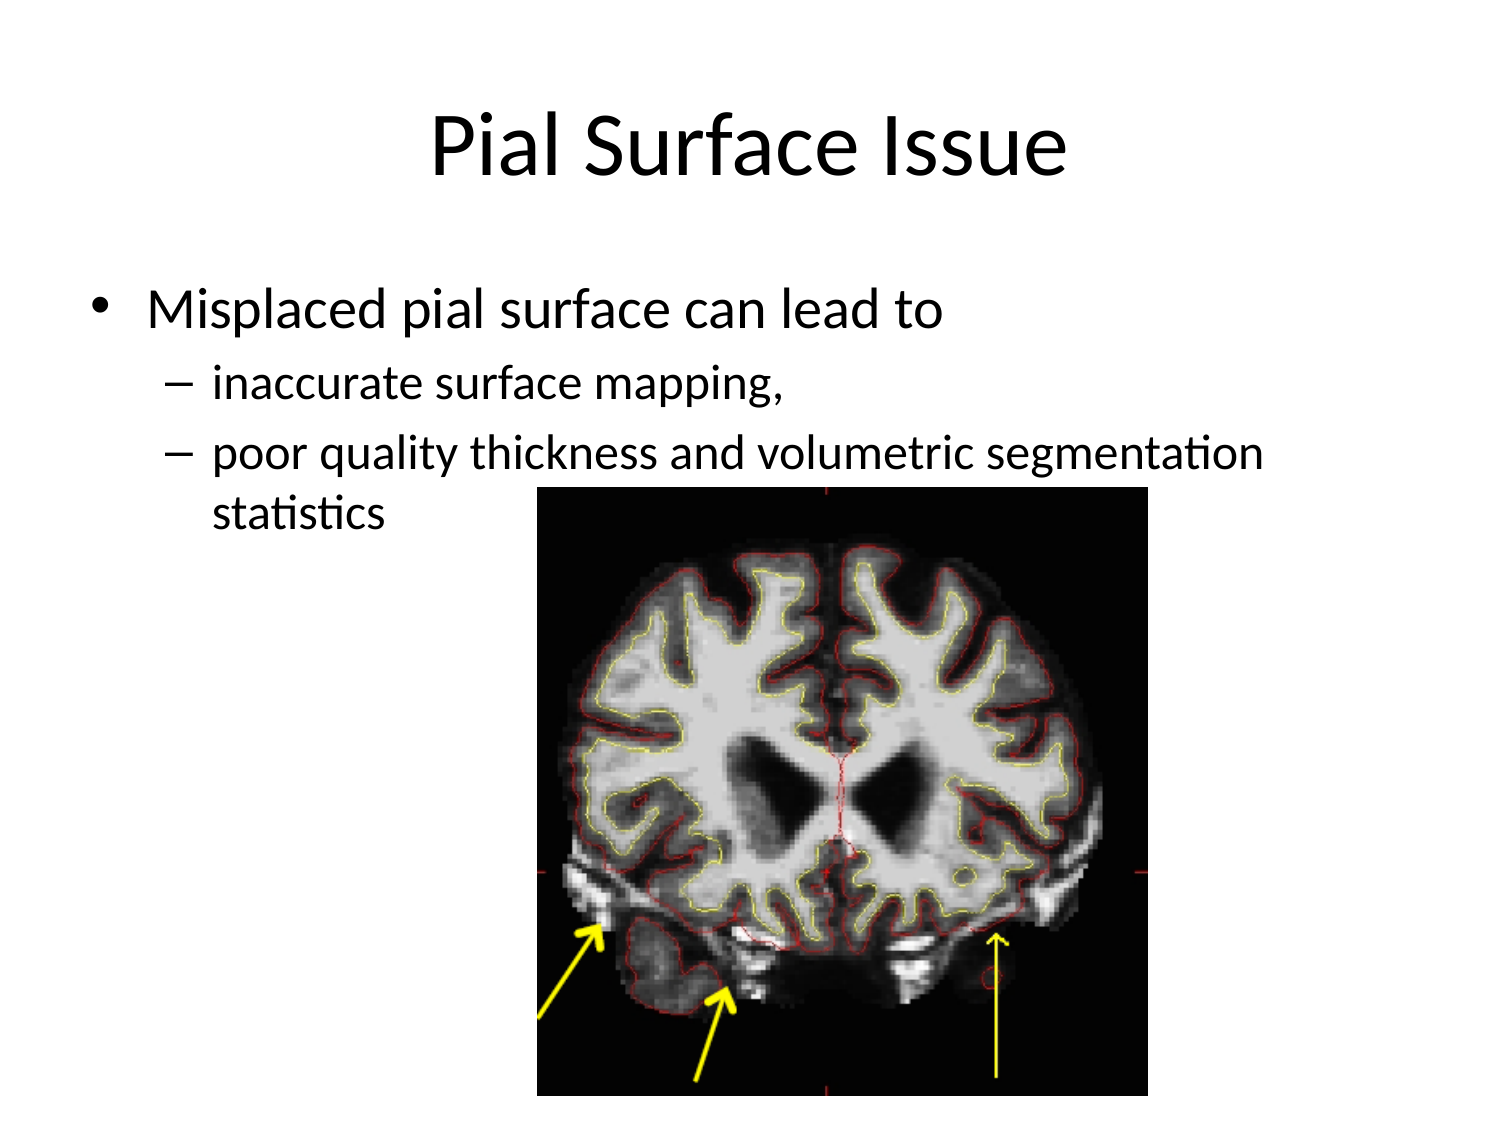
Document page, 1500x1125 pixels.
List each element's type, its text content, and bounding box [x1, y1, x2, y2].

title Pial Surface Issue [75, 45, 1425, 233]
picture [537, 487, 1148, 1097]
list Misplaced pial surface can lead to inaccurate surface mapping, poor quality thickness and volumetric segmentation statistics [75, 262, 1425, 1005]
